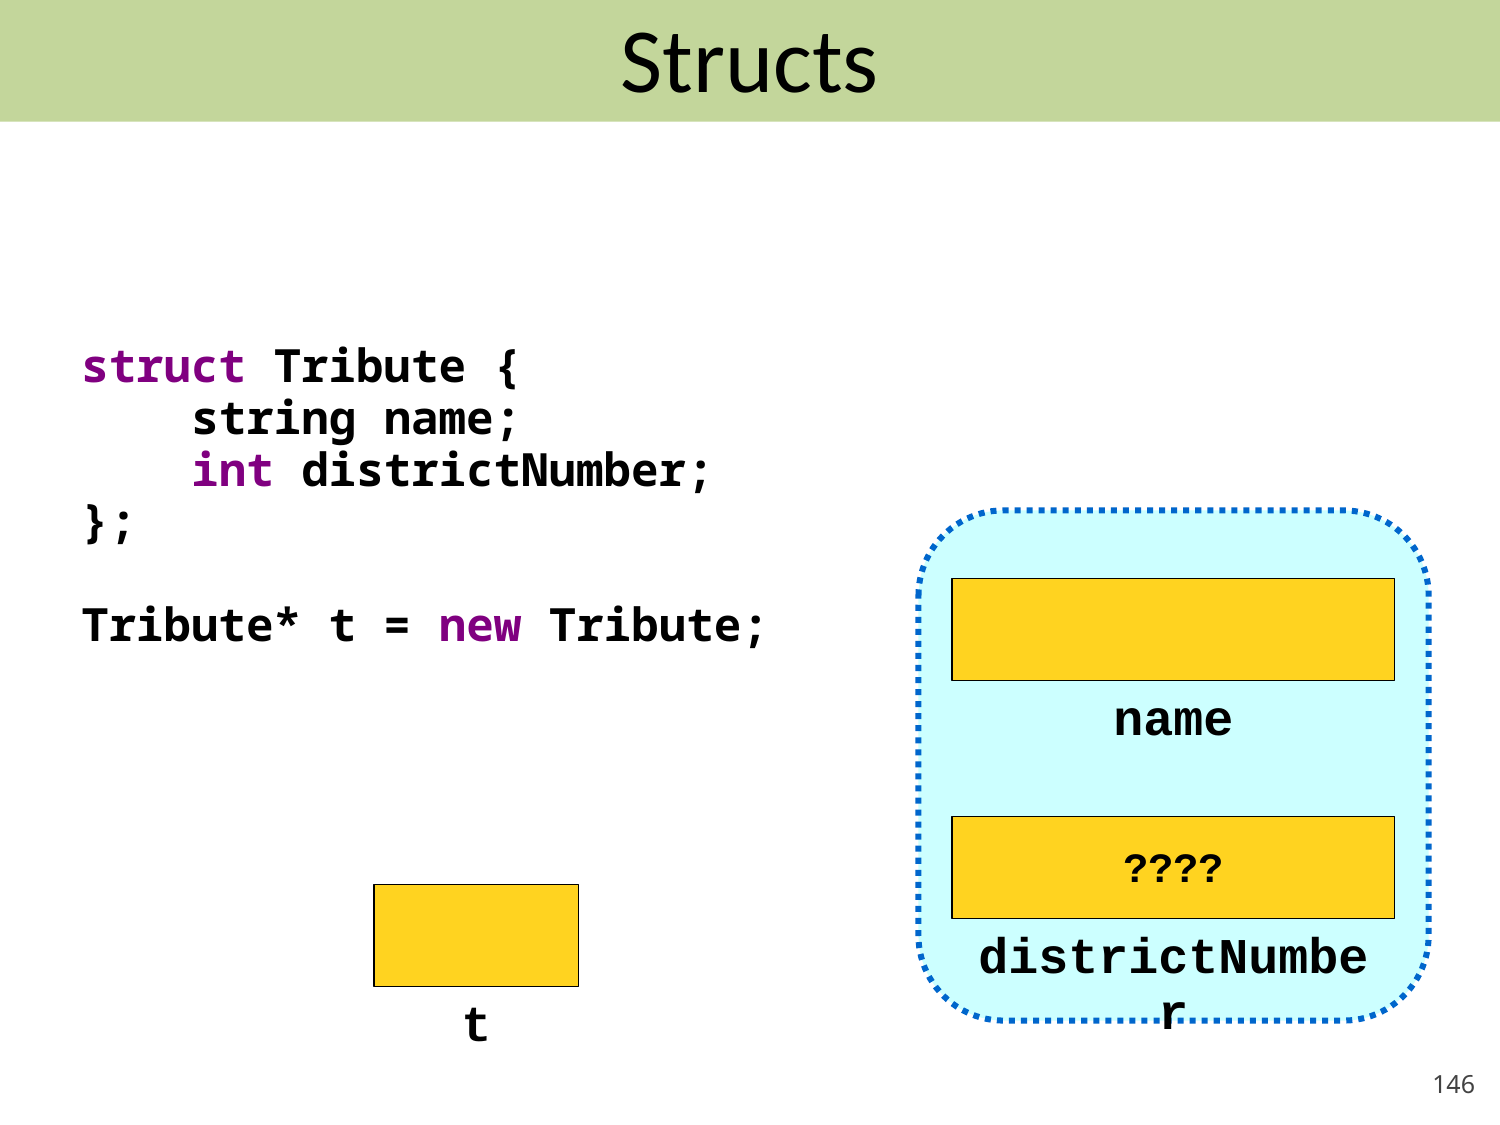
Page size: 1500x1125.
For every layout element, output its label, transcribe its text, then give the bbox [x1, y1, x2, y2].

text_box [952, 578, 1395, 680]
text_box name [952, 680, 1395, 750]
text_box districtNumber [952, 918, 1395, 988]
text_box t [374, 986, 579, 1056]
text_box struct Tribute { string name; int districtNumber; }; Tribute* t = new Tribute; t->name = "Katniss Everdeen"; t->districtNumber = 12; [67, 331, 919, 987]
text_box Structs [74, 0, 1425, 113]
text_box [374, 884, 579, 986]
text_box ???? [952, 816, 1395, 918]
text_box [918, 510, 1429, 1021]
